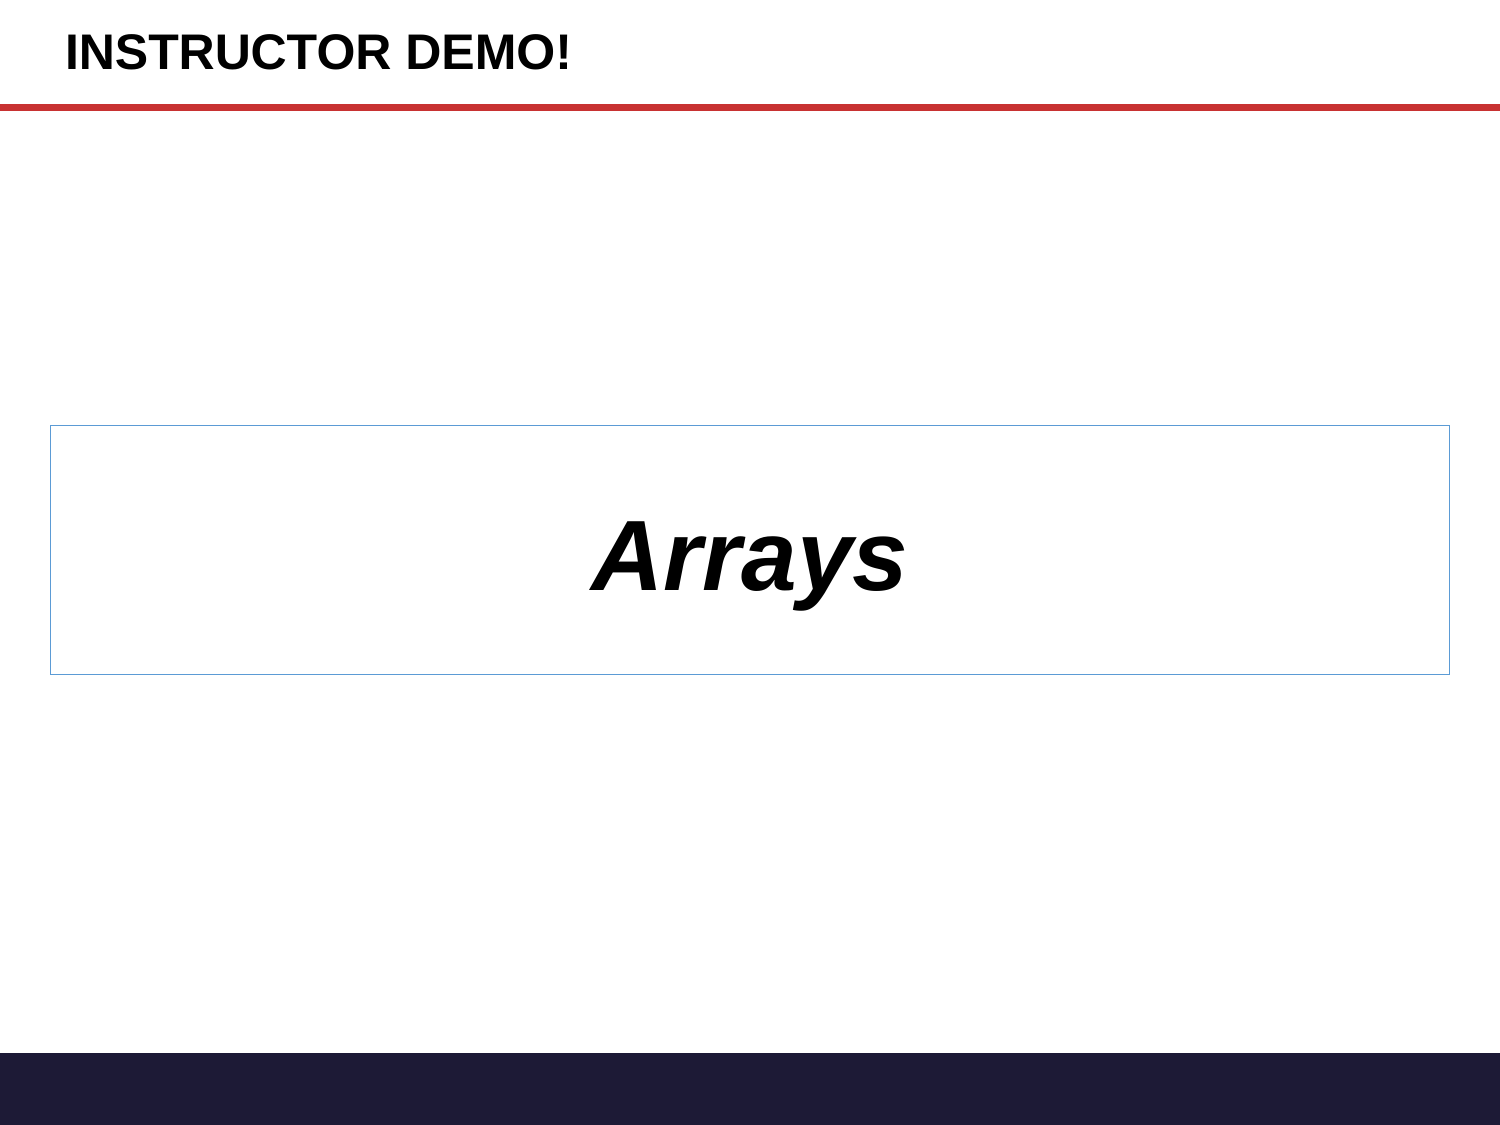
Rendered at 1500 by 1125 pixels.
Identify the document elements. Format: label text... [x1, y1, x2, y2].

title INSTRUCTOR DEMO! [50, 0, 948, 108]
text_box Arrays [50, 425, 1450, 675]
